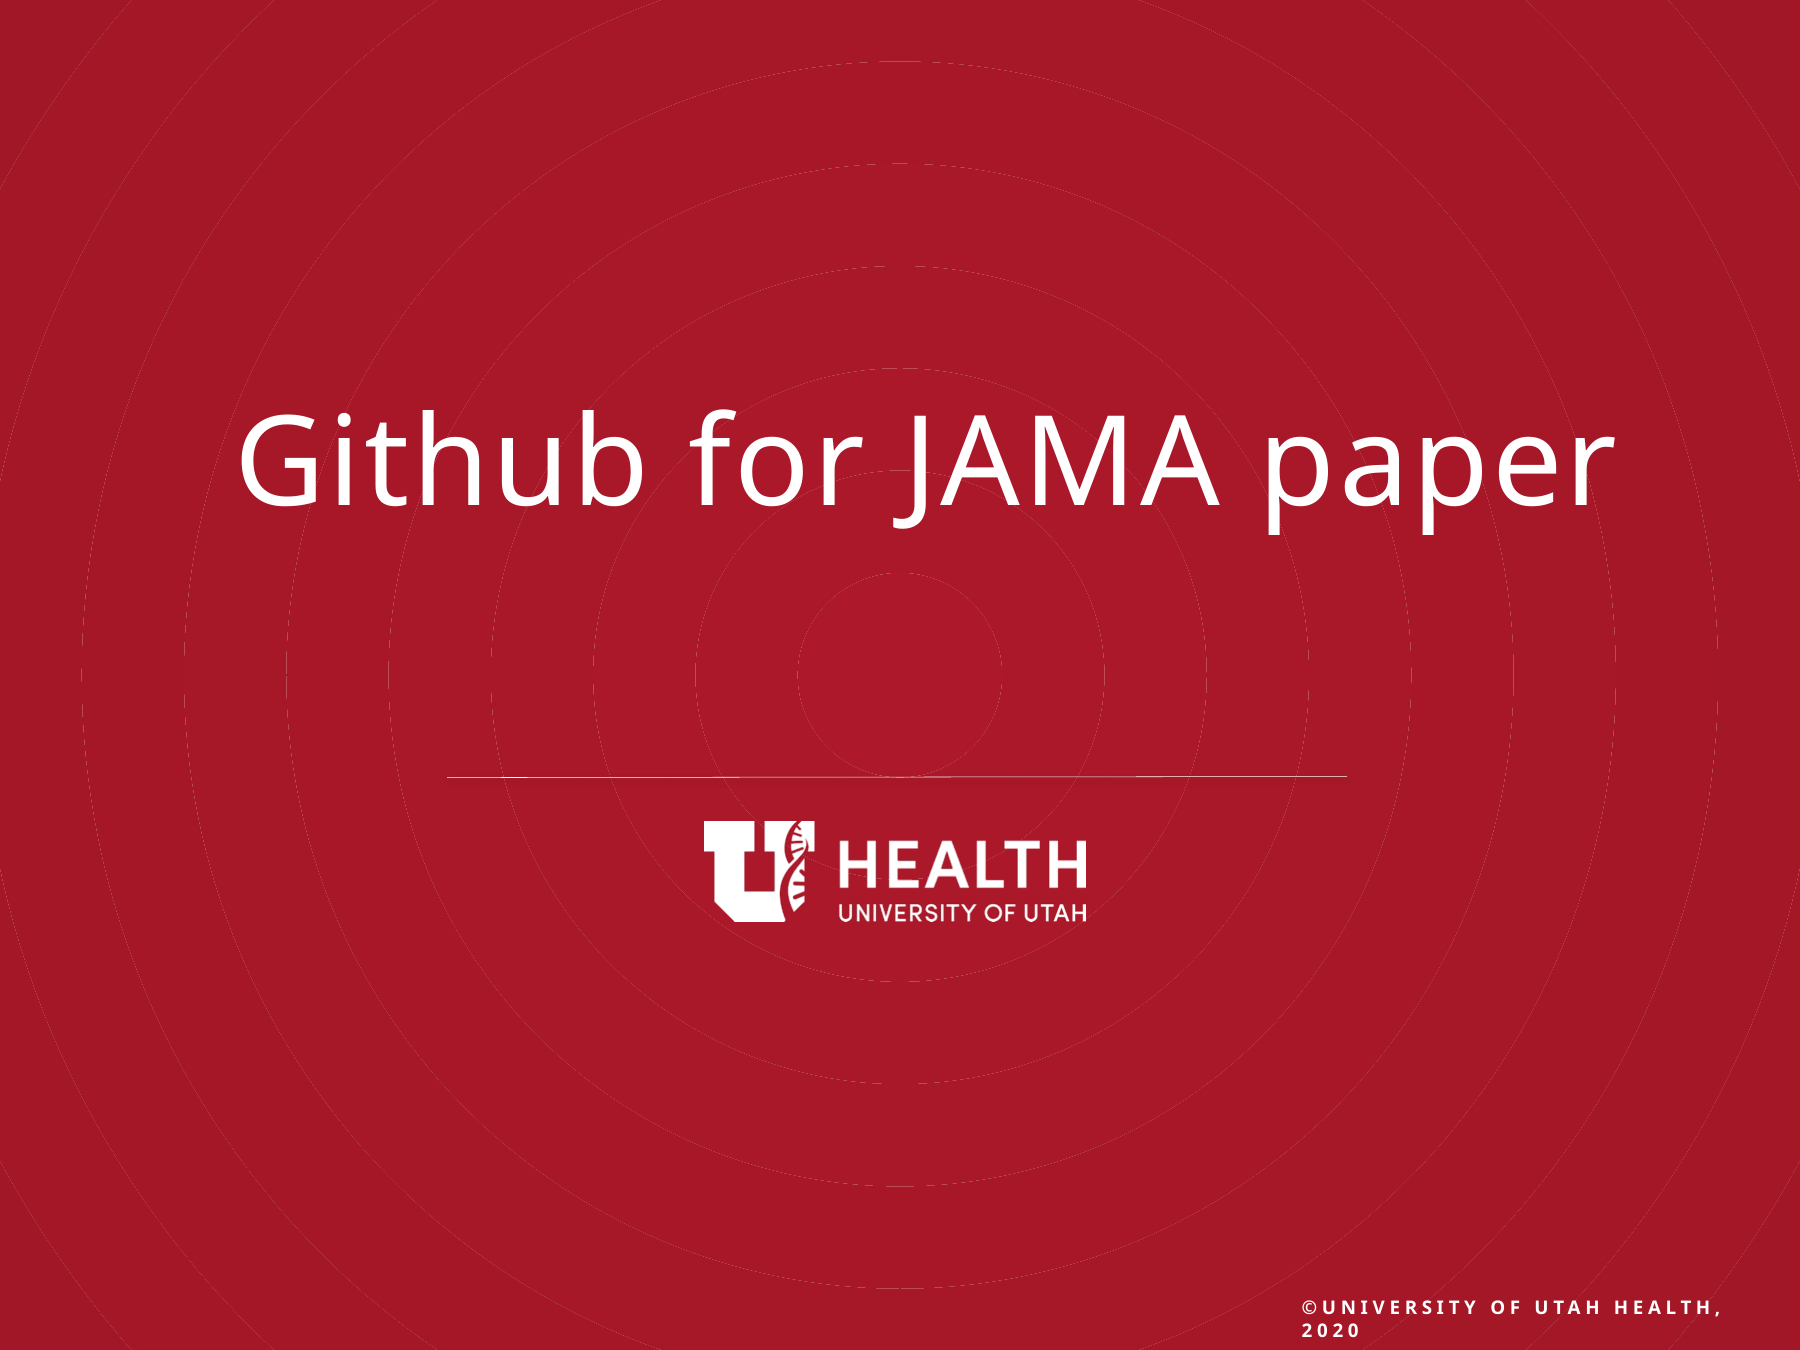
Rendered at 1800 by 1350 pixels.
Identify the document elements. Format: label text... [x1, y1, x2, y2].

list Github for JAMA paper [165, 373, 1690, 751]
picture [704, 821, 1086, 922]
